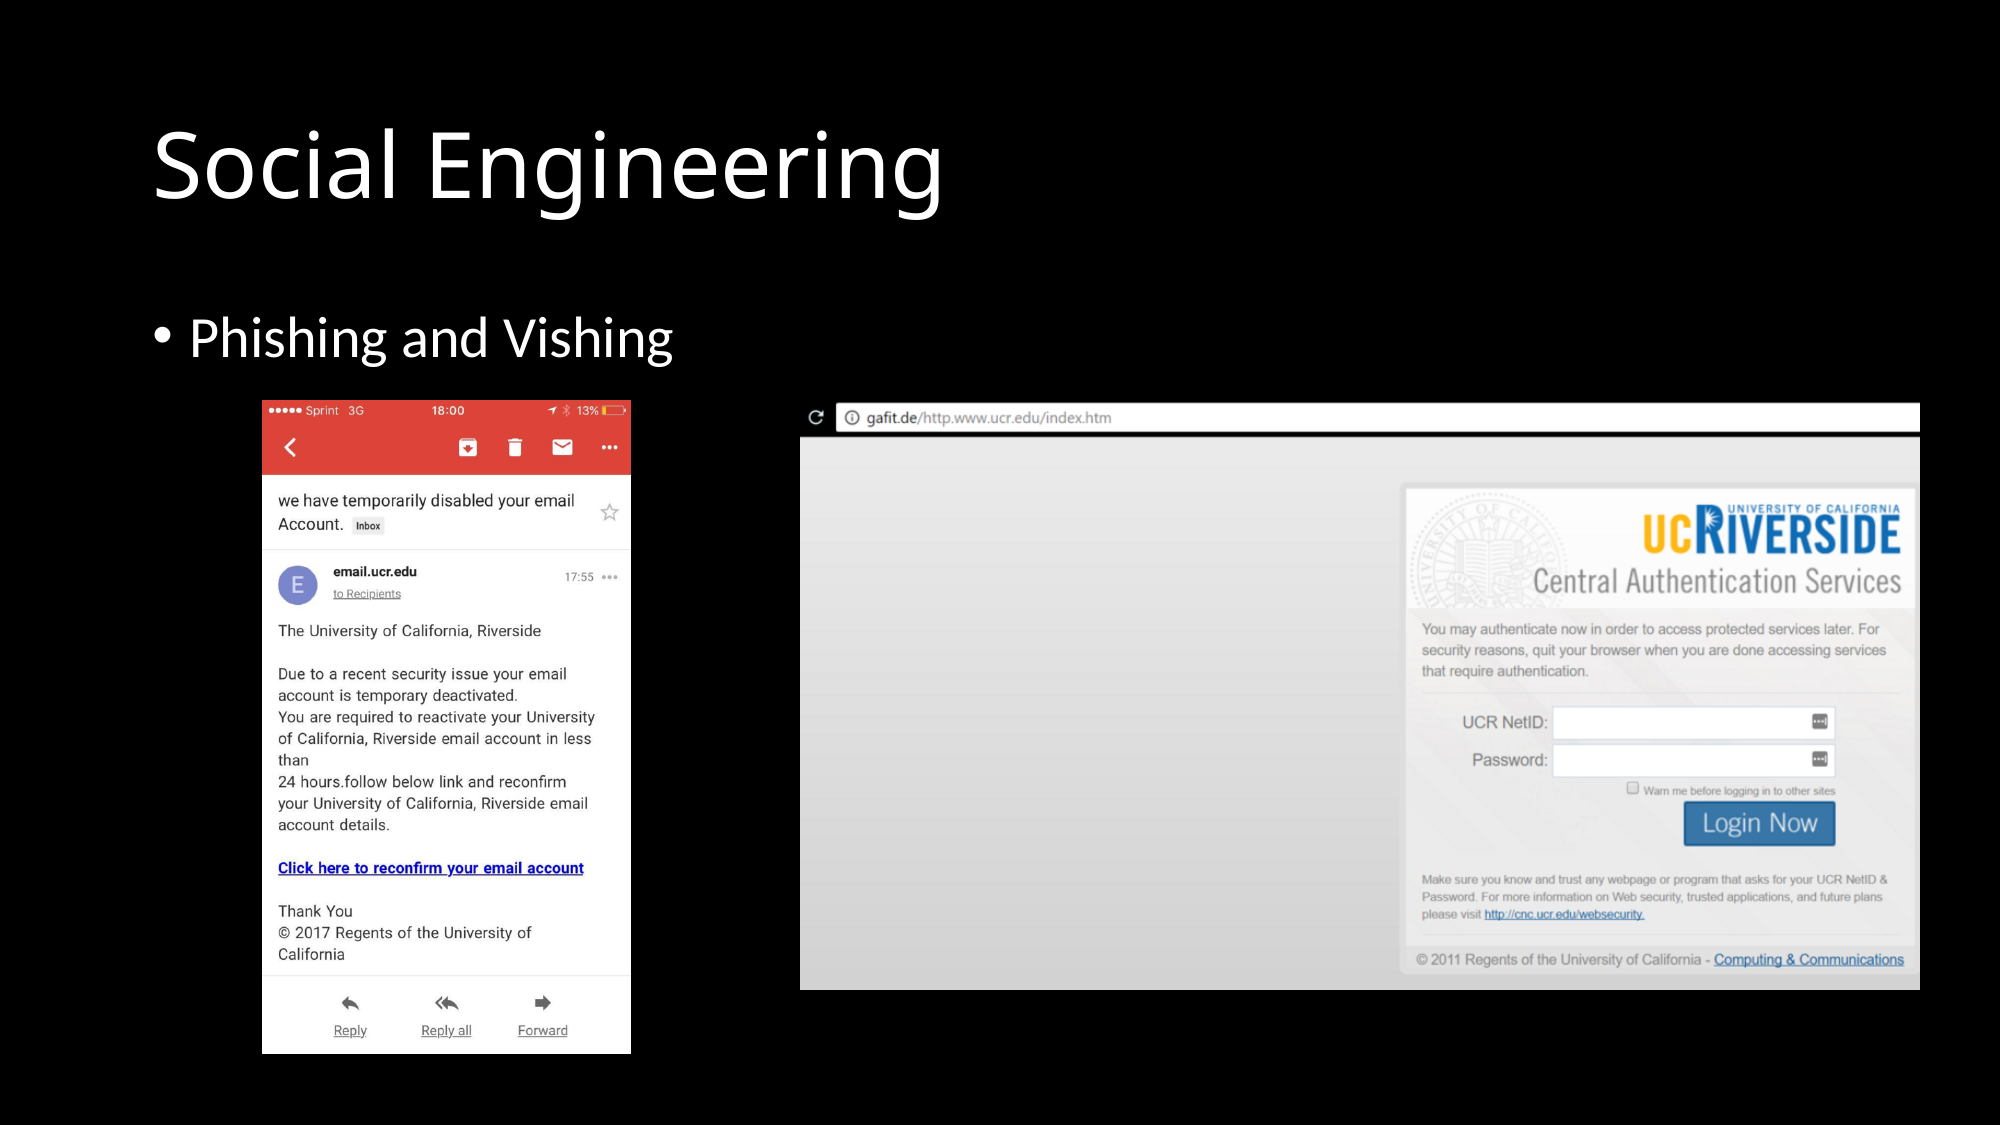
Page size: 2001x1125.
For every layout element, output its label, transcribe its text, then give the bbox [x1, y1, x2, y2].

picture [262, 400, 631, 1054]
list Phishing and Vishing [137, 299, 1863, 1014]
title Social Engineering [137, 59, 1863, 278]
picture [799, 400, 1920, 990]
